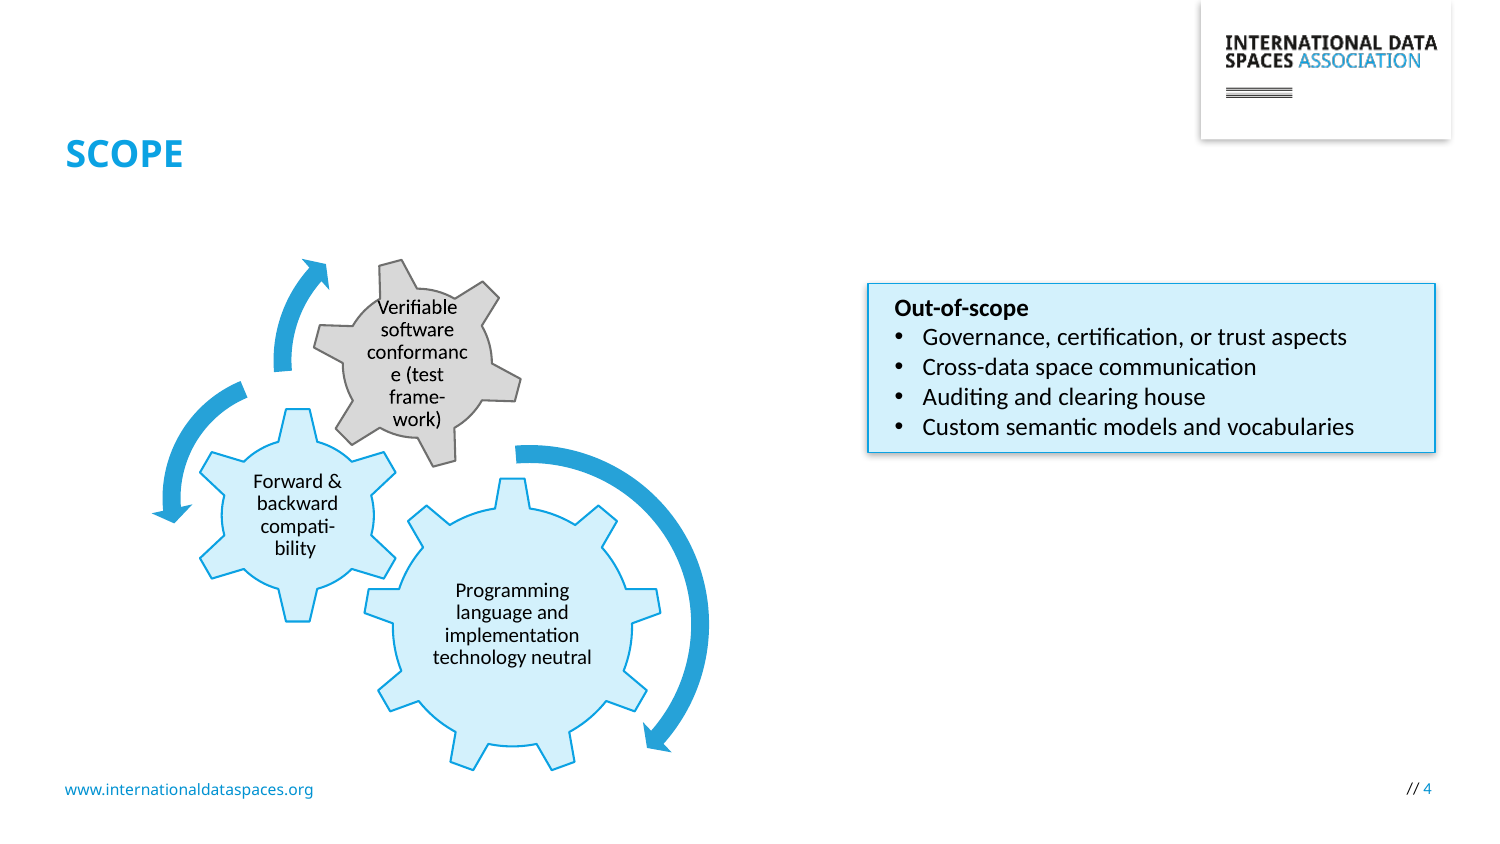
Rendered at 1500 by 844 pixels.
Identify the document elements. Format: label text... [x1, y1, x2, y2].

picture [110, 786, 115, 795]
text_box [867, 283, 1436, 453]
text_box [0, 232, 787, 777]
title Scope [50, 85, 1202, 184]
picture [141, 786, 146, 795]
text_box Out-of-scope Governance, certification, or trust aspects Cross-data space communication Auditing and clearing house Custom semantic models and vocabularies [879, 283, 1436, 448]
picture [1197, 15, 1466, 113]
